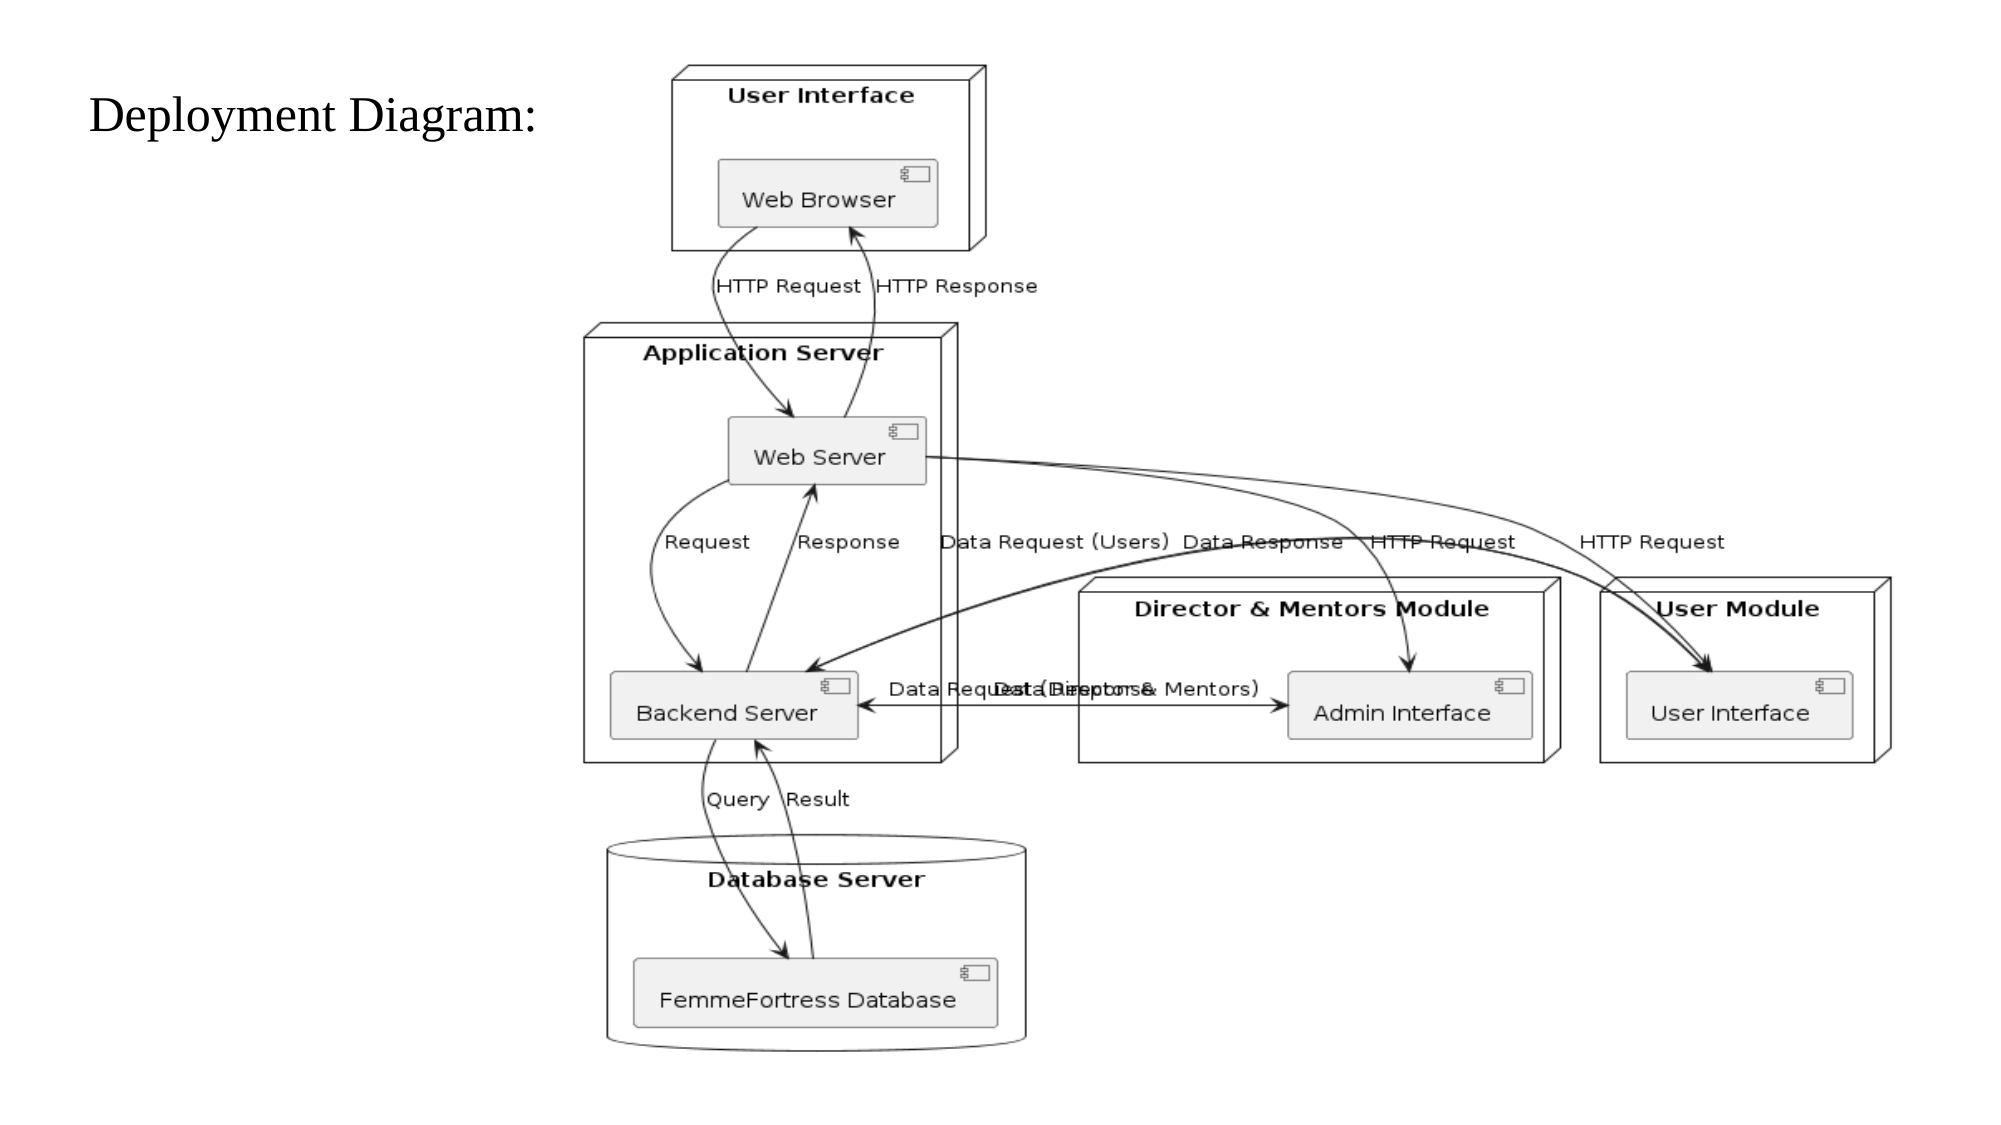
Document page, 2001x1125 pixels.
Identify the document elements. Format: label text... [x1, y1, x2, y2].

text_box Deployment Diagram: [73, 73, 557, 149]
picture [557, 56, 1917, 1074]
